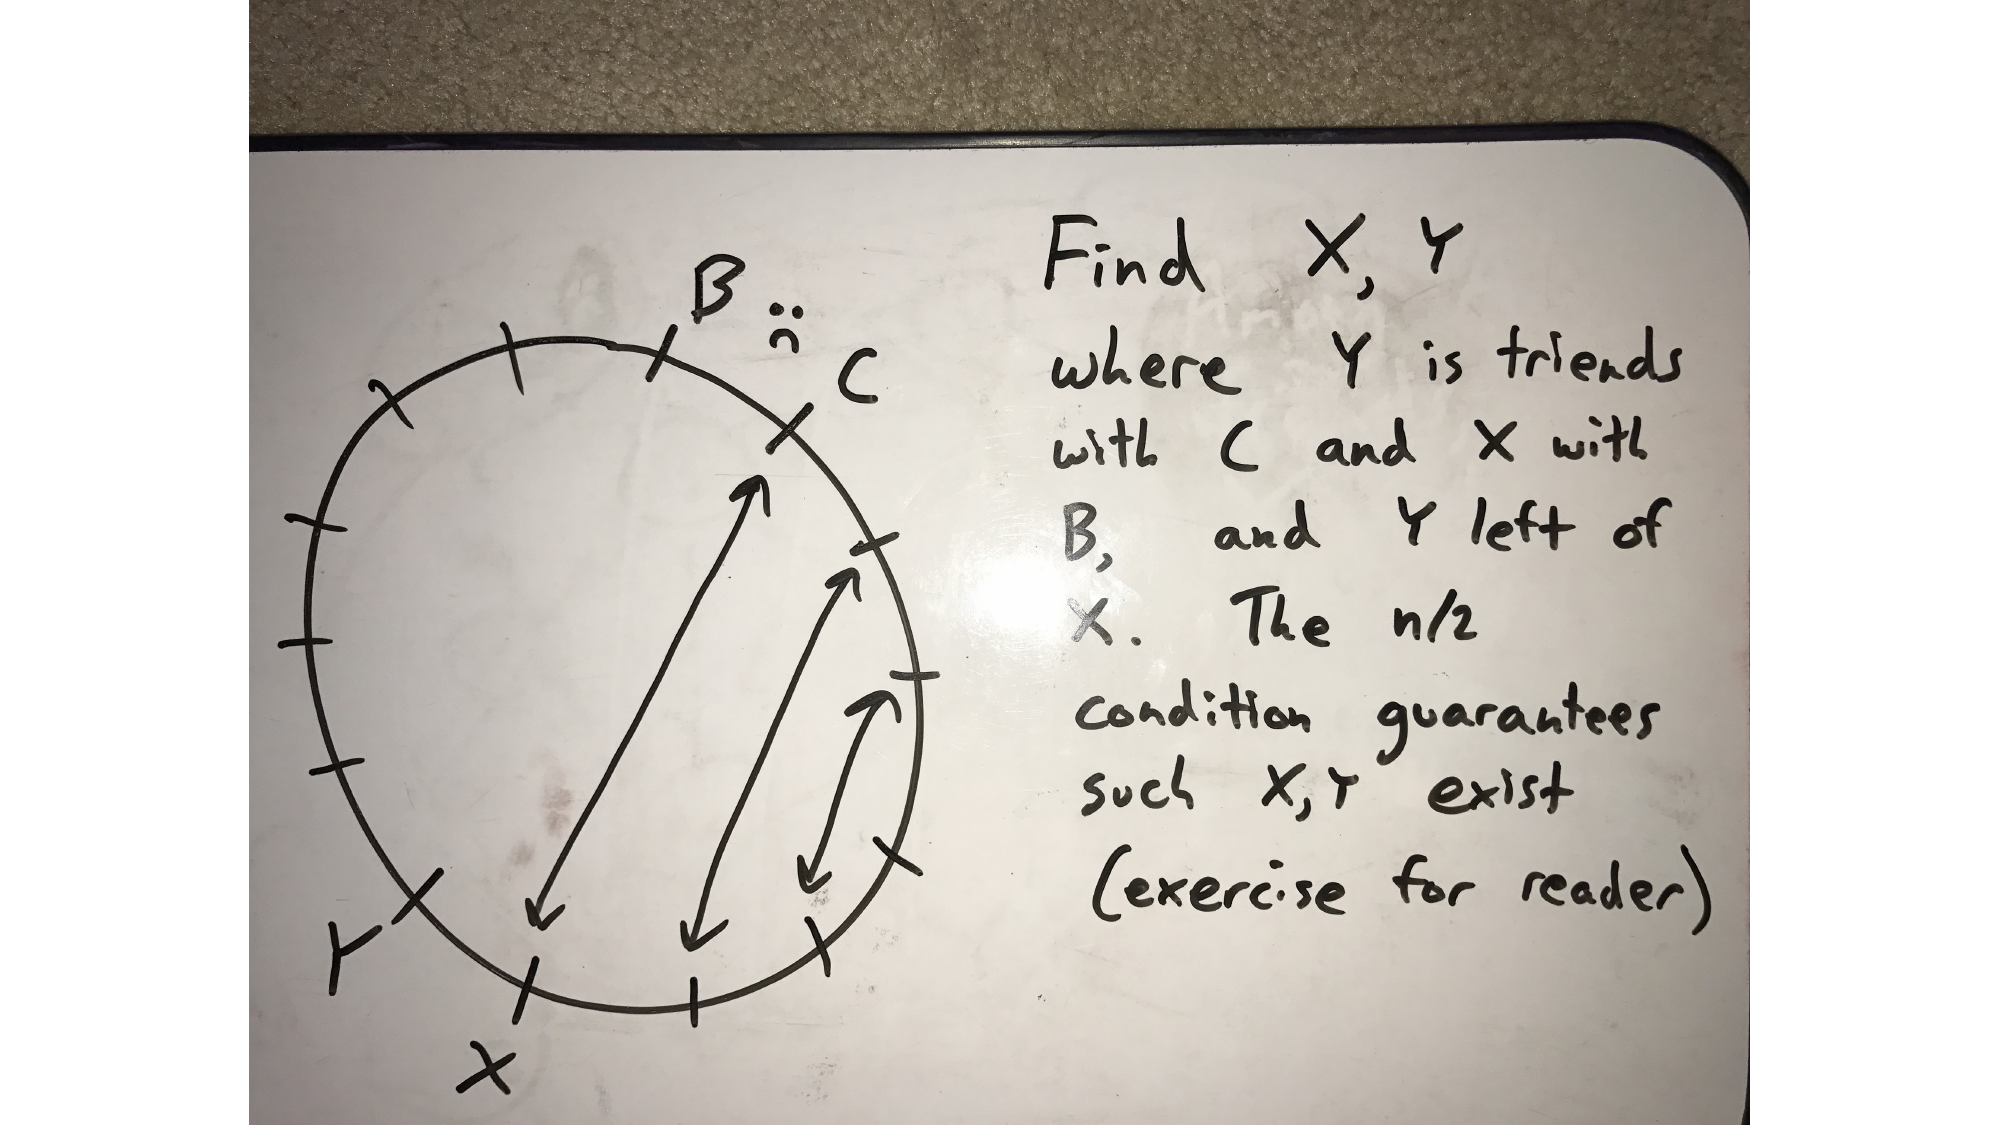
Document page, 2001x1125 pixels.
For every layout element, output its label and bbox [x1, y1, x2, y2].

picture [249, 0, 1750, 1125]
